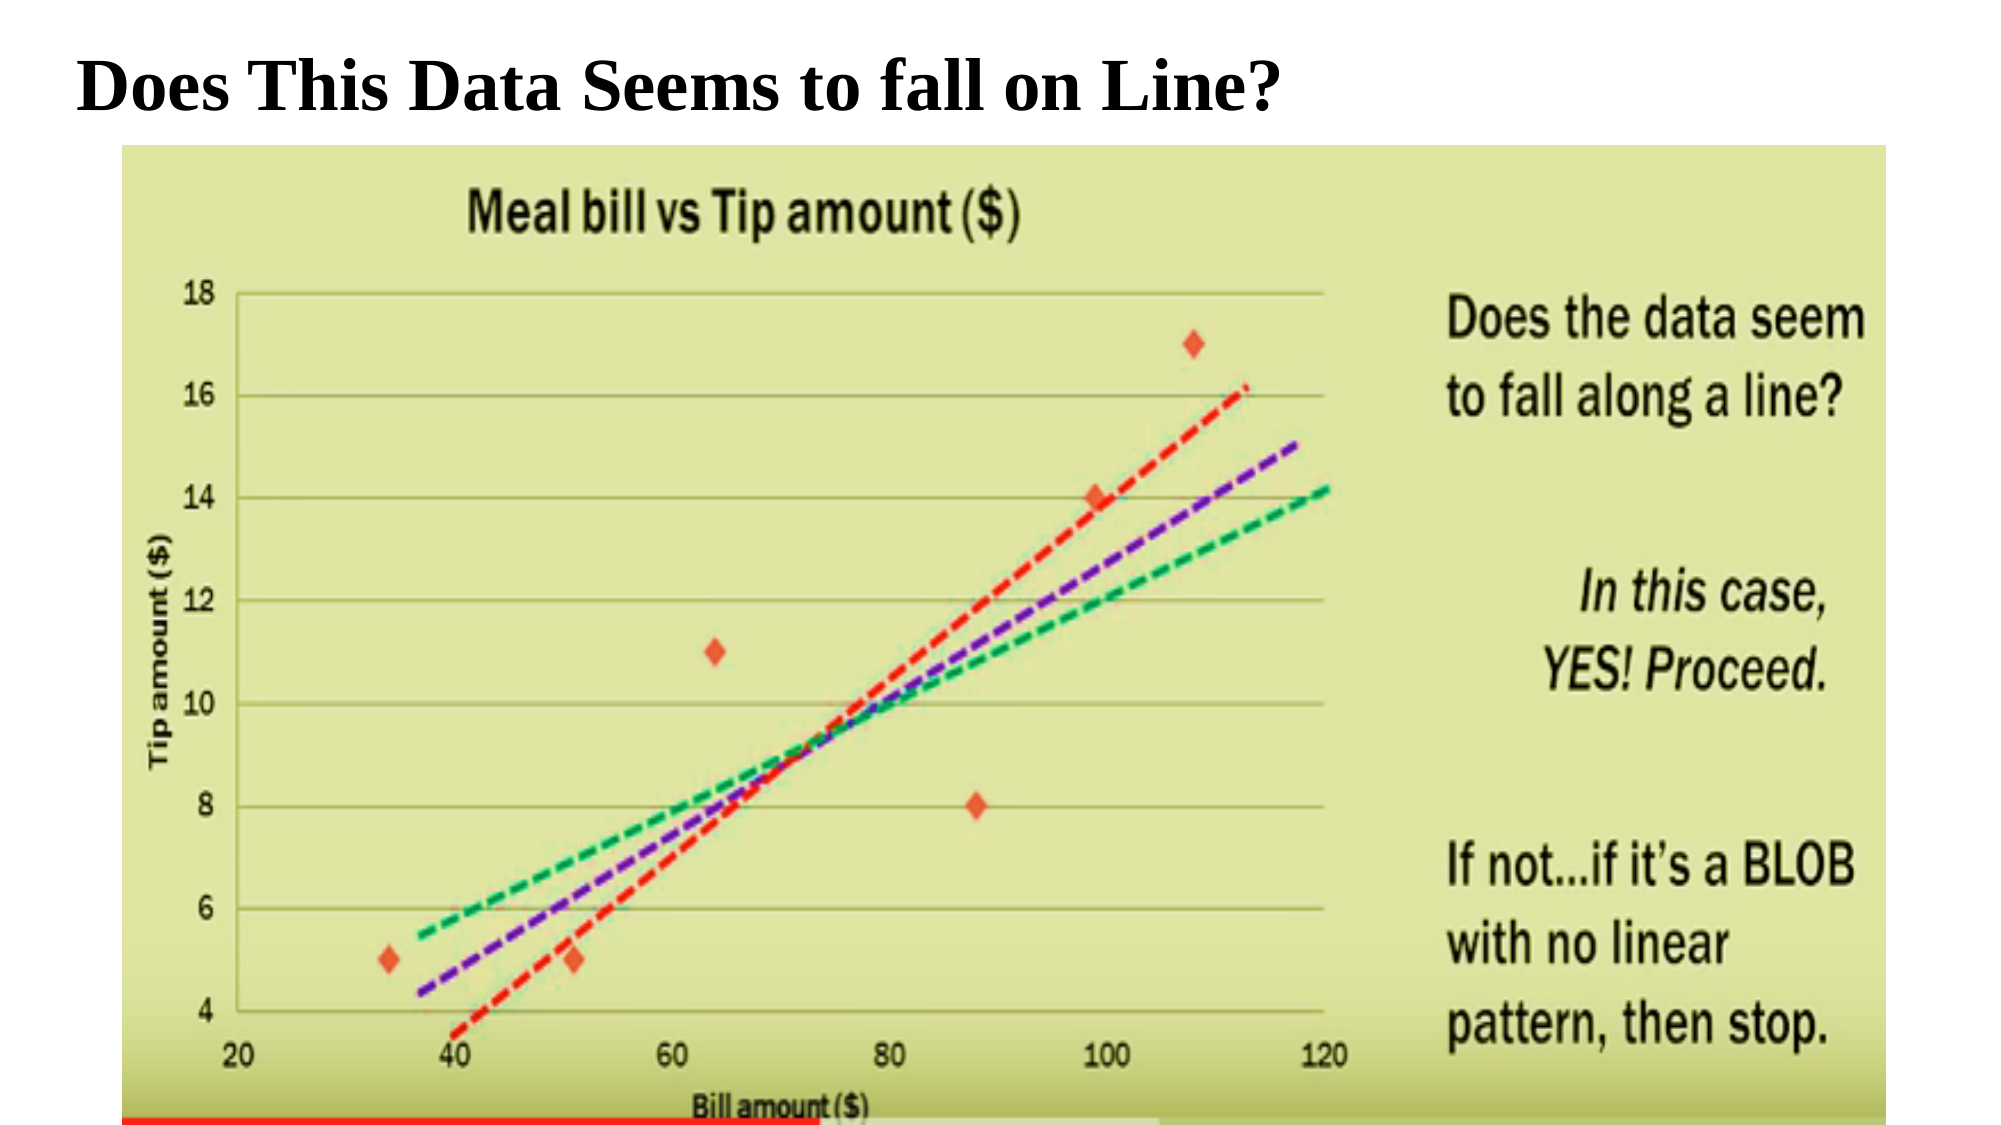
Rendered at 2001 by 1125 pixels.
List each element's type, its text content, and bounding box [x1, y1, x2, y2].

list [122, 145, 1887, 1125]
title Does This Data Seems to fall on Line? [61, 26, 1308, 146]
